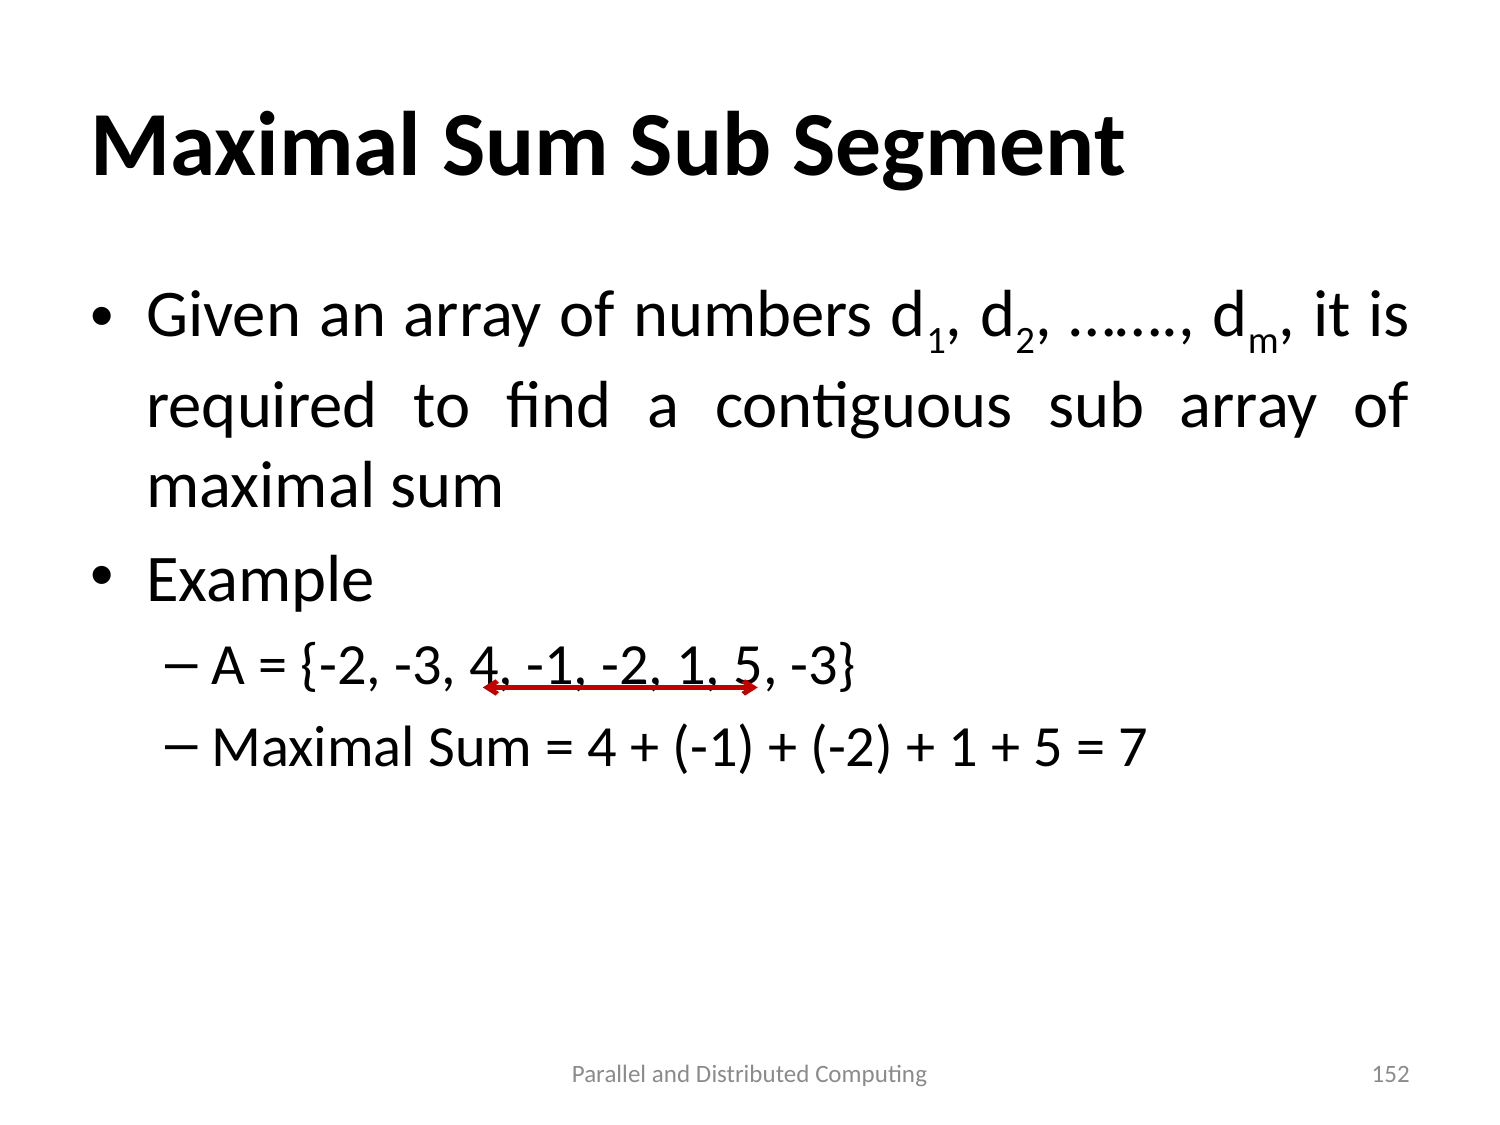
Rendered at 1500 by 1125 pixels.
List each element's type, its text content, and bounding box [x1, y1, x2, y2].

title Maximal Sum Sub Segment [75, 45, 1425, 233]
list Given an array of numbers d1, d2, ……., dm, it is required to find a contiguous sub array of maximal sum Example A = {-2, -3, 4, -1, -2, 1, 5, -3} Maximal Sum = 4 + (-1) + (-2) + 1 + 5 = 7 [75, 262, 1425, 1005]
slide_number 152 [1074, 1042, 1425, 1103]
footer Parallel and Distributed Computing [512, 1042, 988, 1103]
